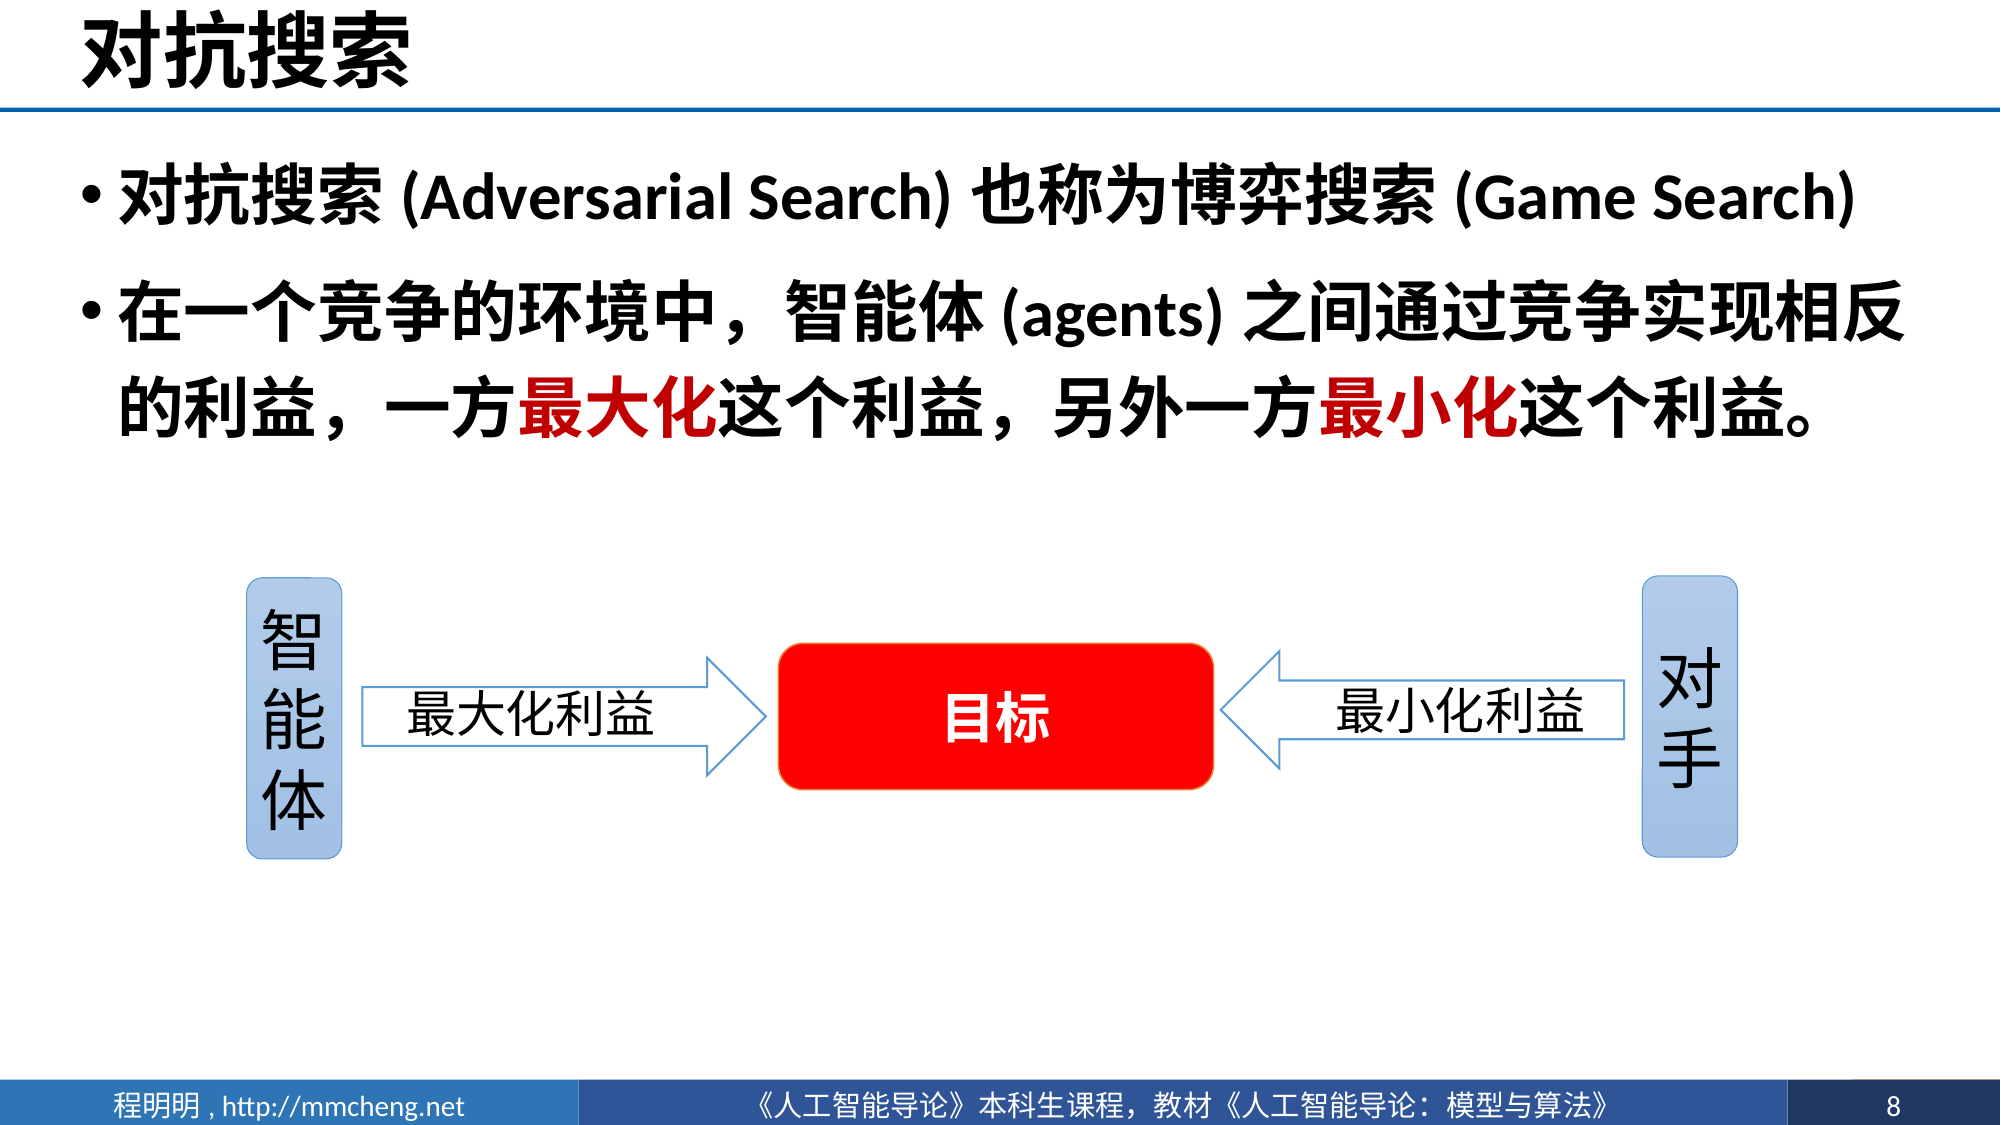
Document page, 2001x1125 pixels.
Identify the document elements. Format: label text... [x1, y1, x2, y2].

text_box [1600, 679, 1626, 741]
text_box 最小化利益 [1320, 671, 1600, 747]
text_box [361, 686, 391, 747]
text_box 智 能 体 [246, 577, 343, 860]
list 对抗搜索(Adversarial Search)也称为博弈搜索(Game Search) 在一个竞争的环境中，智能体(agents)之间通过竞争实现相反的利益，一方最大化这个利益，另外一方最小化这个利益。 [64, 129, 1928, 1099]
title 对抗搜索 [64, 0, 2000, 110]
text_box [1219, 648, 1320, 772]
text_box 对 手 [1641, 575, 1739, 858]
text_box 目标 [778, 643, 1214, 790]
text_box [671, 655, 768, 778]
text_box 最大化利益 [391, 675, 671, 750]
